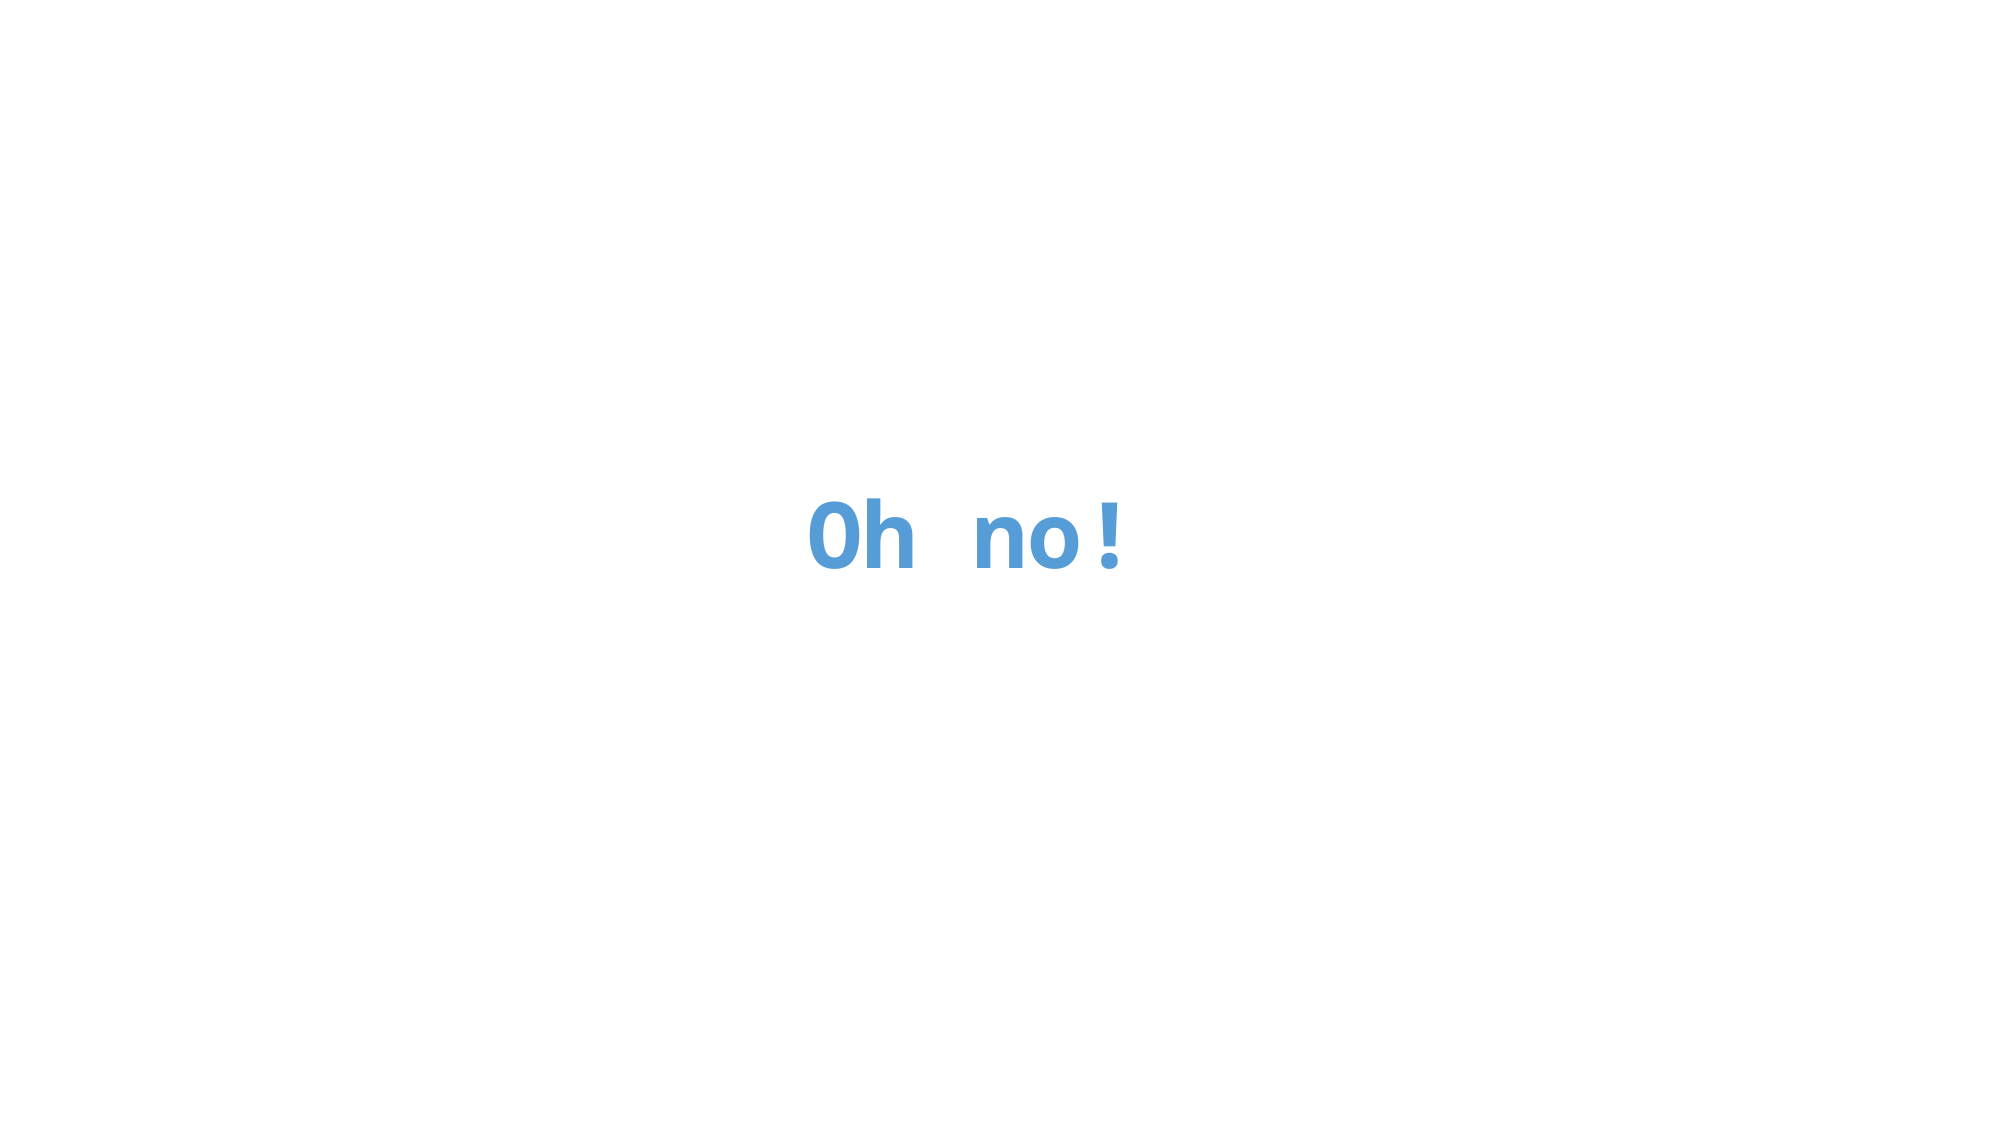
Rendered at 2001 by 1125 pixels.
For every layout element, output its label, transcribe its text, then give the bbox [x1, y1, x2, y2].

title Oh no! [137, 430, 1863, 648]
